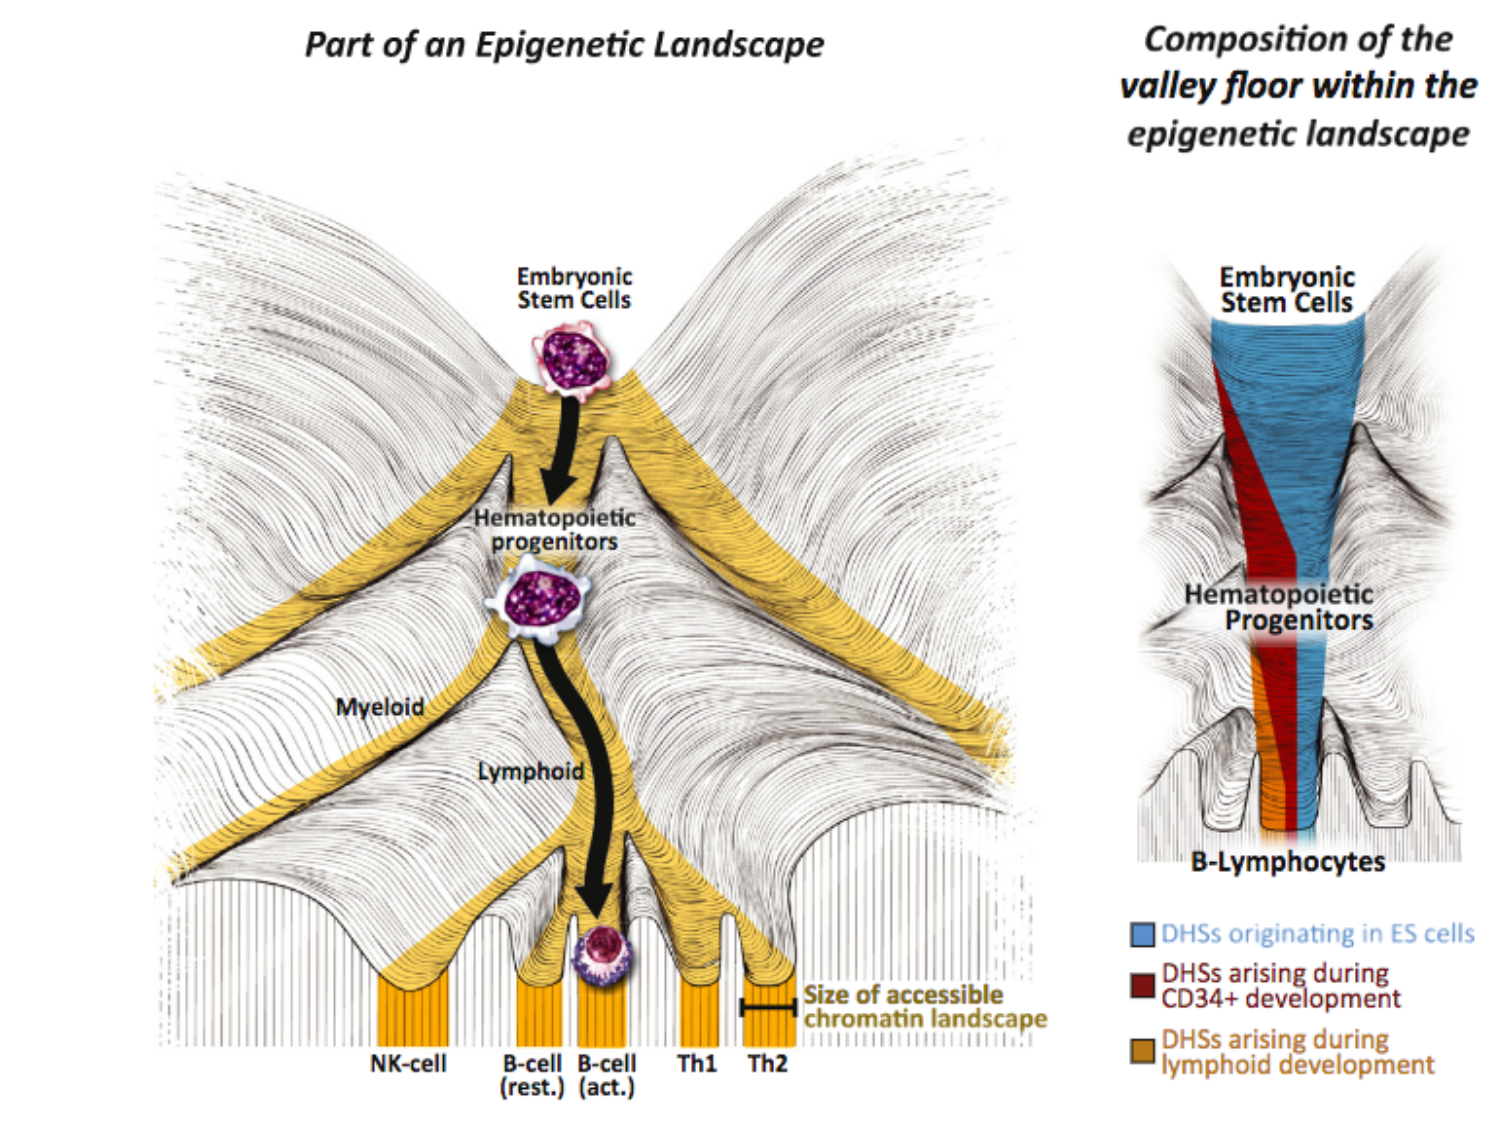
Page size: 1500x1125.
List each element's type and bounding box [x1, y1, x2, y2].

picture [152, 0, 1500, 1125]
